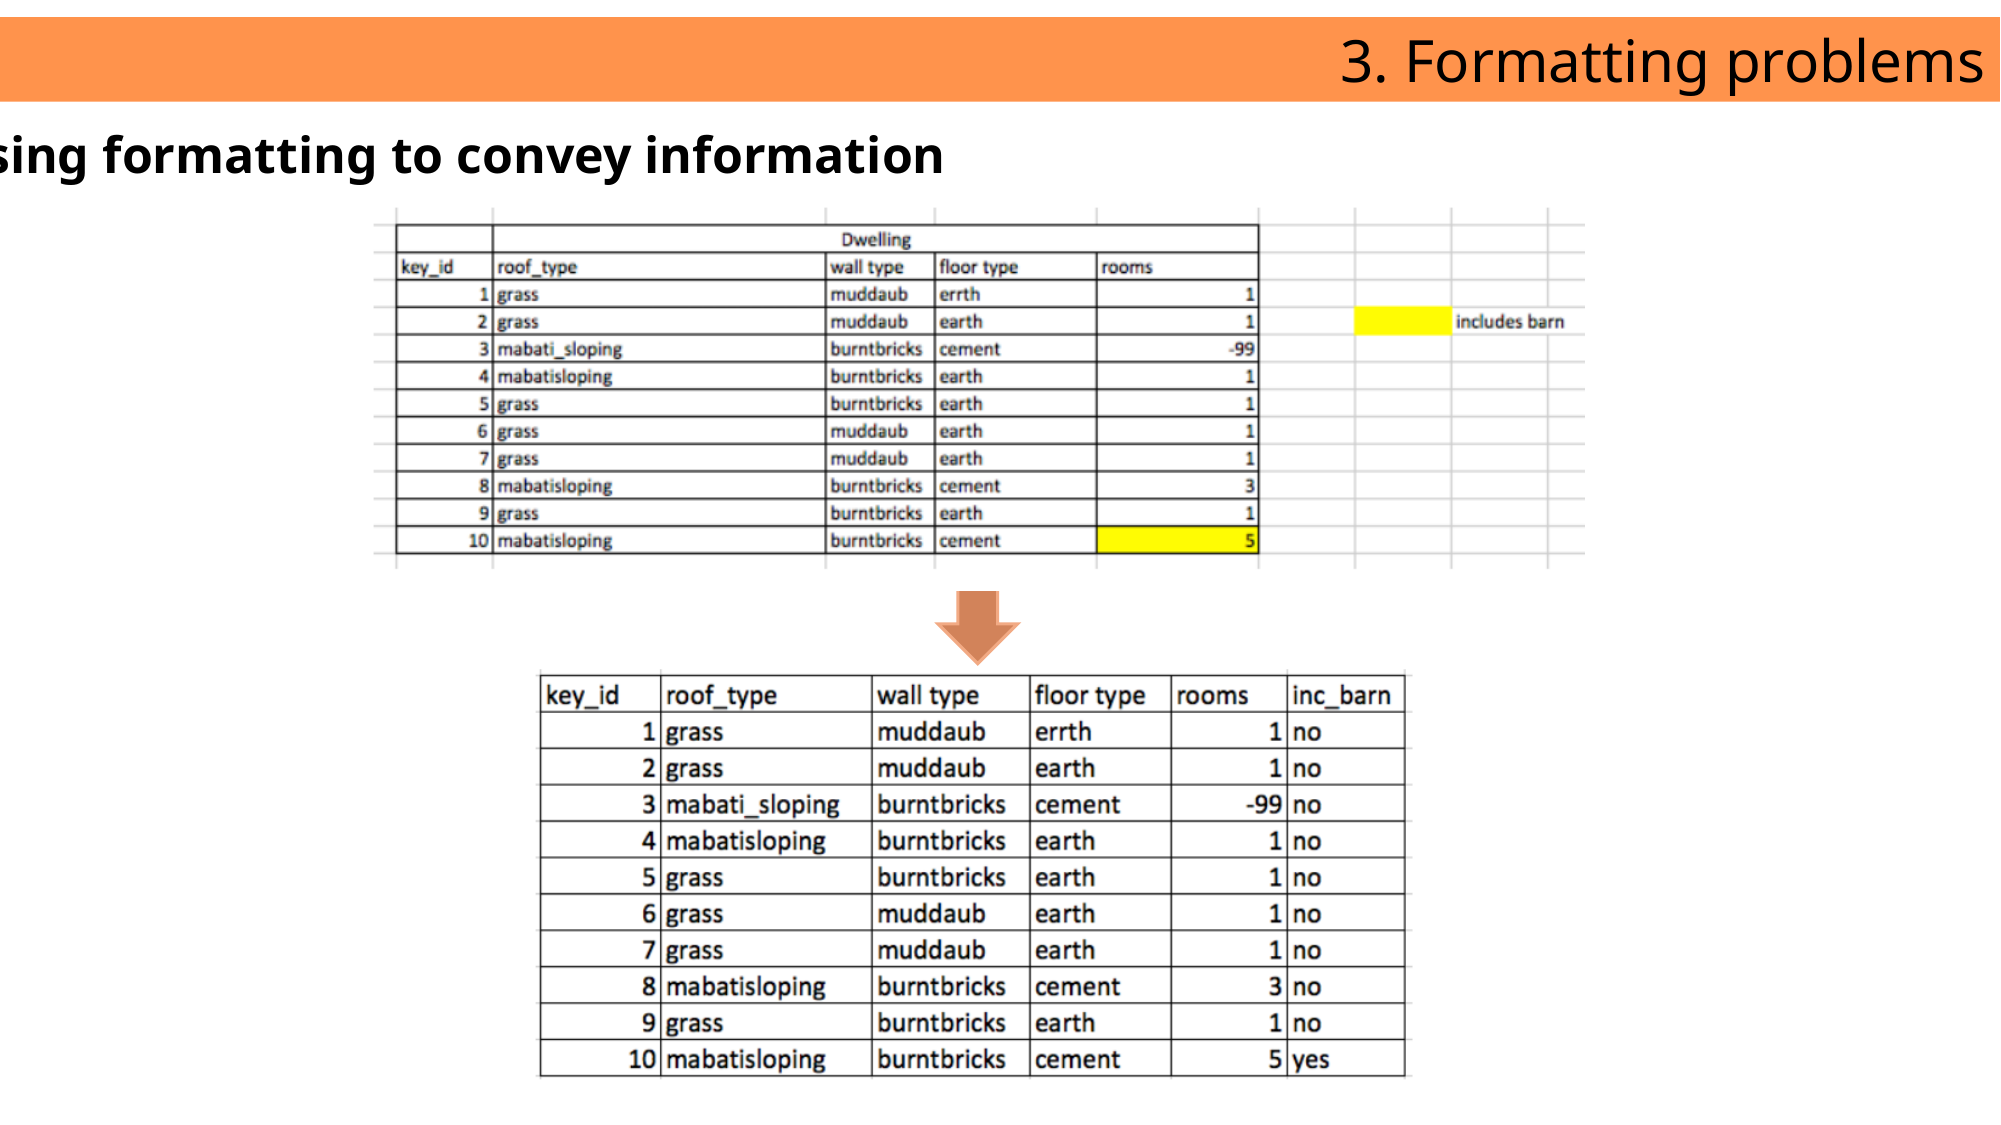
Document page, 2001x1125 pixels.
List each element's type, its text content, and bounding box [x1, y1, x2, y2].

text_box Using formatting to convey information [0, 116, 961, 191]
picture [529, 667, 1427, 1086]
text_box 3. Formatting problems [0, 17, 2000, 102]
picture [370, 204, 1585, 591]
text_box [934, 591, 1022, 666]
